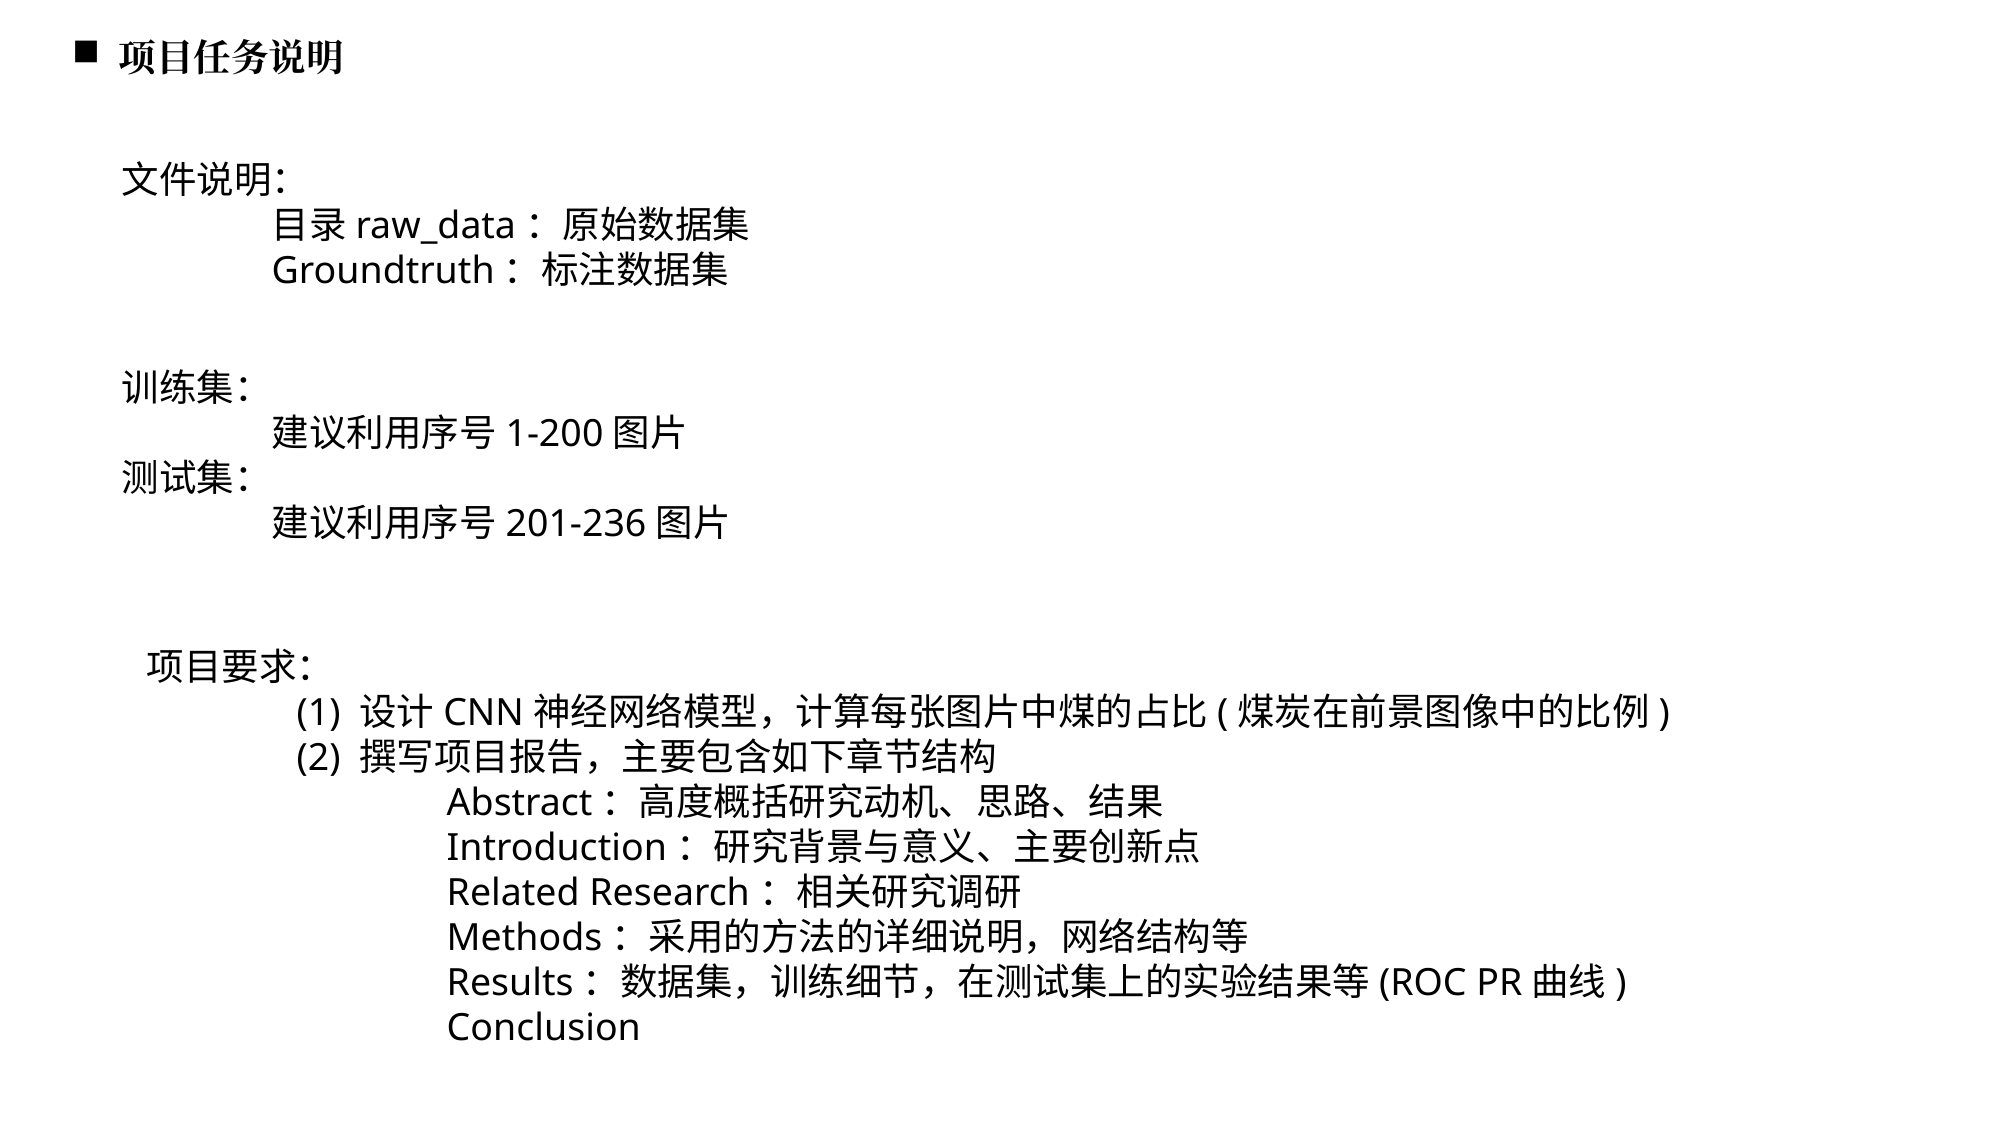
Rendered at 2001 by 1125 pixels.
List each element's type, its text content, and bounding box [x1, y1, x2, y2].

text_box 训练集： 建议利用序号1-200图片 测试集： 建议利用序号201-236图片 [106, 356, 1866, 552]
text_box 项目任务说明 [57, 26, 359, 87]
text_box 项目要求： (1) 设计CNN神经网络模型，计算每张图片中煤的占比(煤炭在前景图像中的比例) (2) 撰写项目报告，主要包含如下章节结构 Abstract：高度概括研究动机、思路、结果 Introduction：研究背景与意义、主要创新点 Related Research：相关研究调研 Methods：采用的方法的详细说明，网络结构等 Results：数据集，训练细节，在测试集上的实验结果等(ROC PR曲线) Conclusion [131, 635, 1891, 1056]
text_box 文件说明： 目录raw_data：原始数据集 Groundtruth：标注数据集 [106, 148, 1866, 298]
